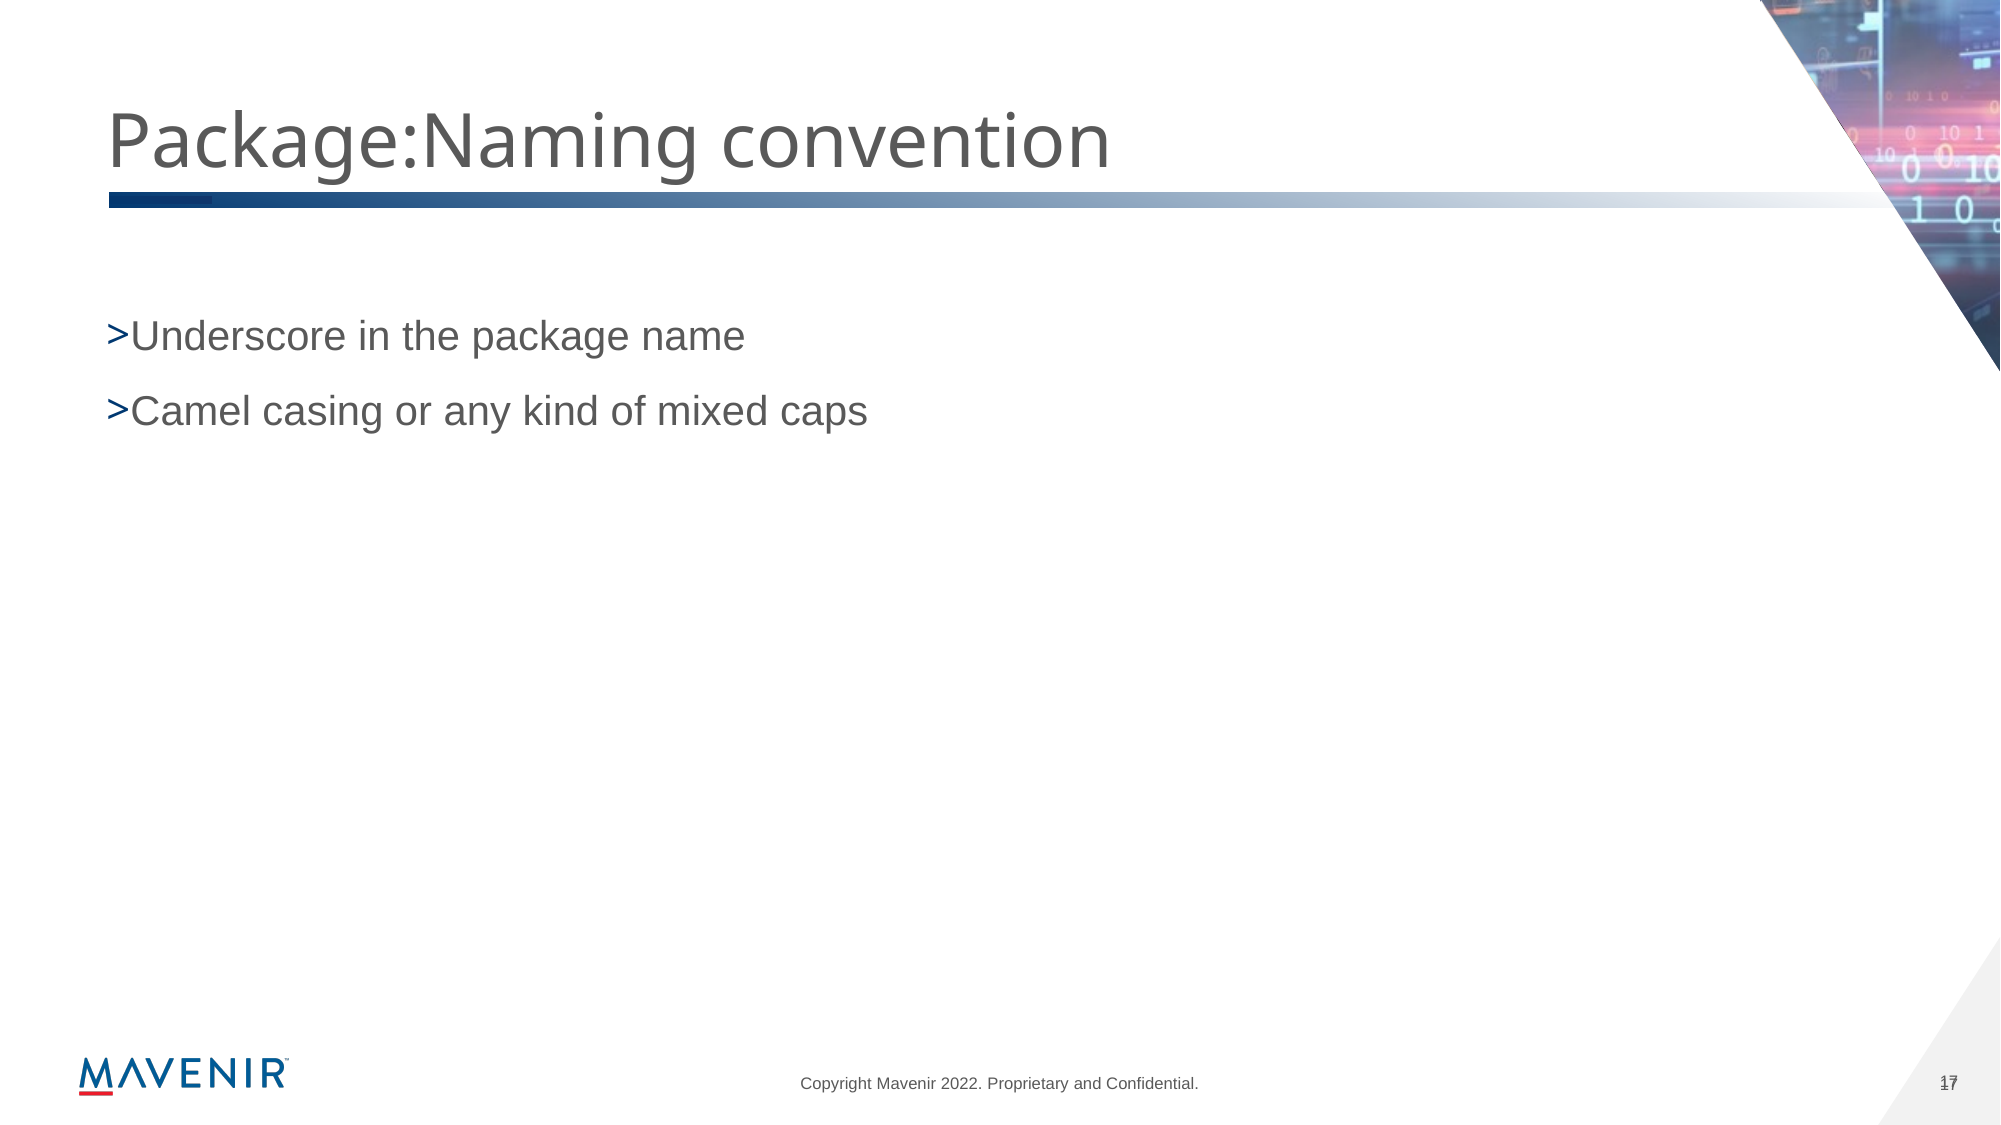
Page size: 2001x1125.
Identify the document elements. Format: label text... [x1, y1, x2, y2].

picture [1760, 0, 2000, 372]
picture [73, 1054, 291, 1099]
text_box [108, 191, 1916, 208]
list Underscore in the package name Camel casing or any kind of mixed caps [91, 300, 1951, 981]
text_box 17 [1924, 1056, 2000, 1102]
title Package:Naming convention [91, 33, 1951, 184]
